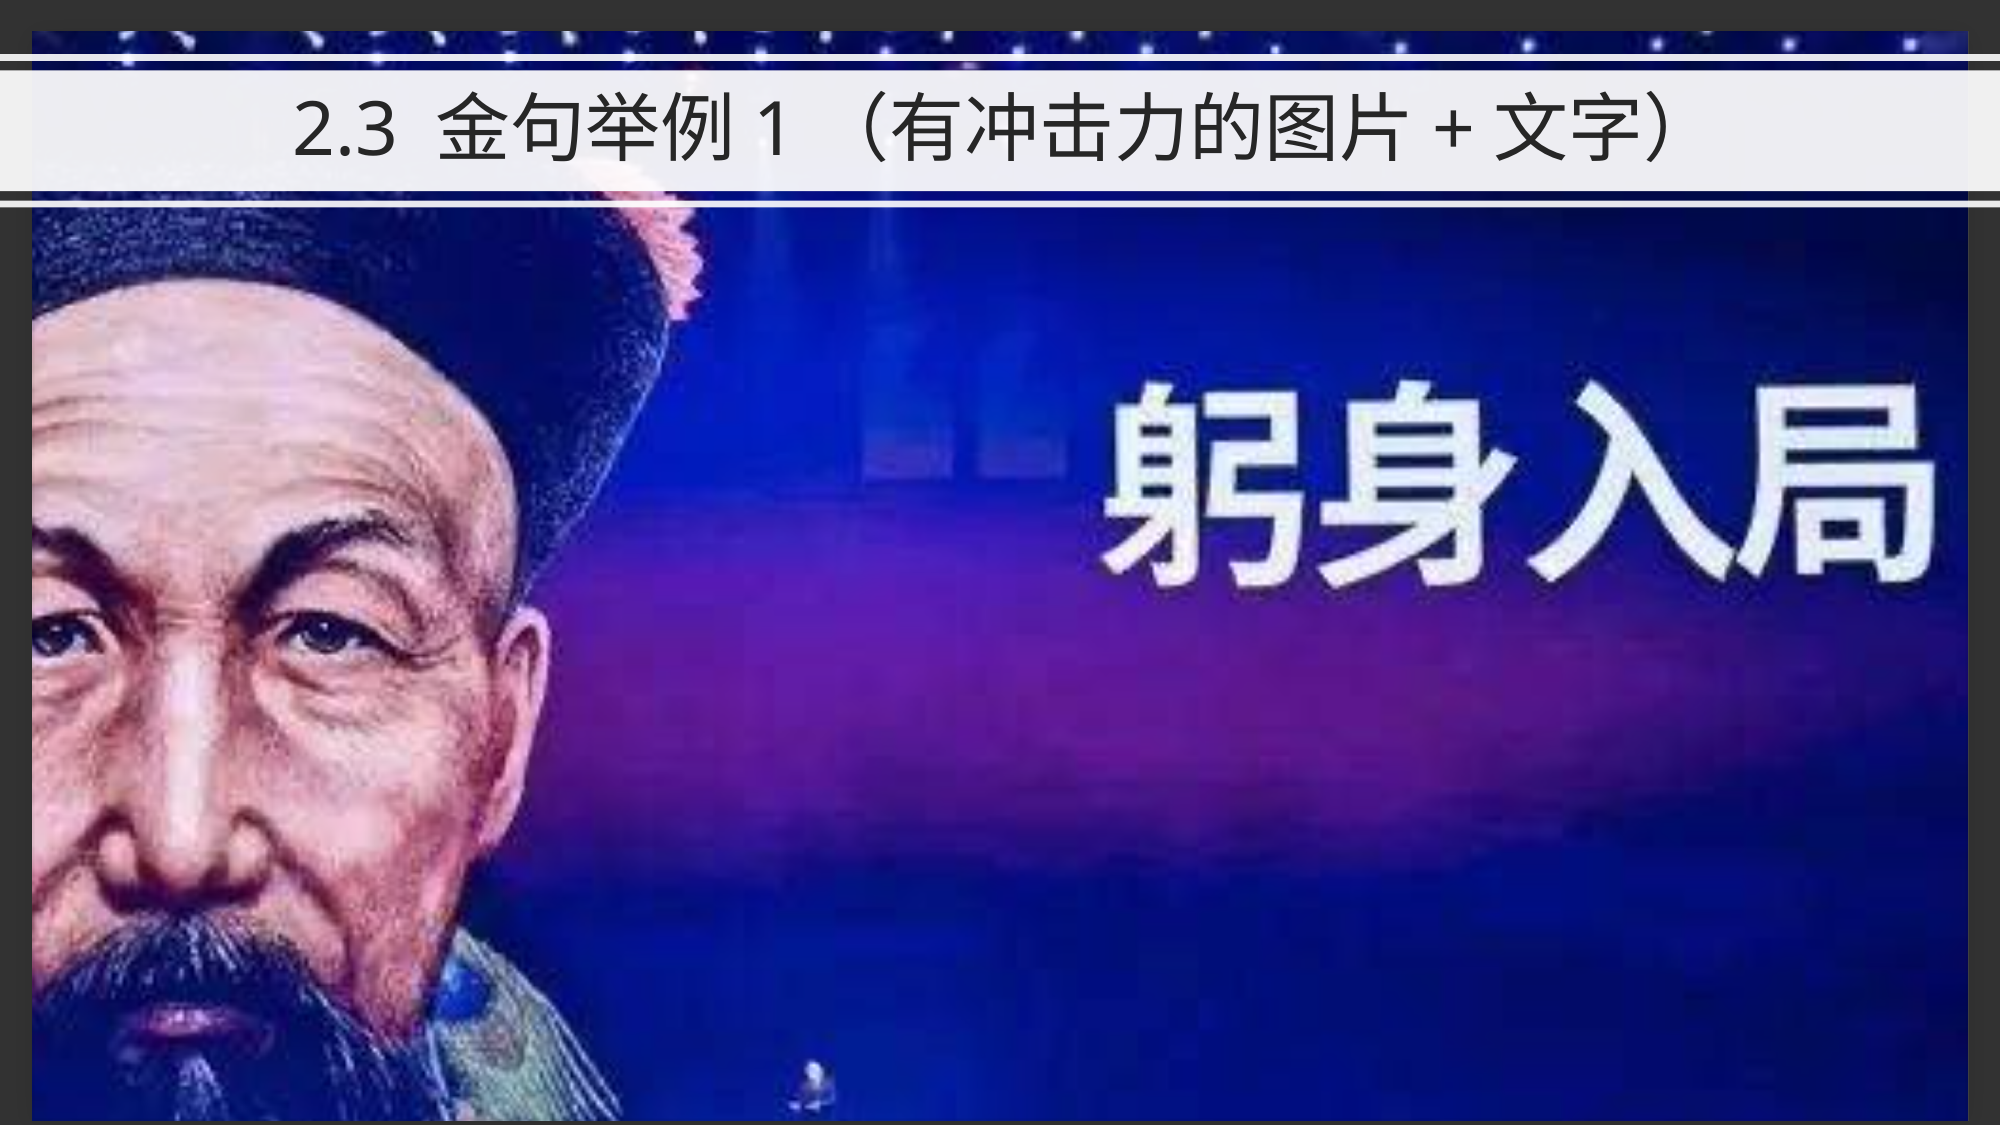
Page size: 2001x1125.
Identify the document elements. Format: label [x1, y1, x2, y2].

list [0, 0, 2000, 57]
list [0, 58, 2000, 203]
list [0, 205, 2000, 1125]
